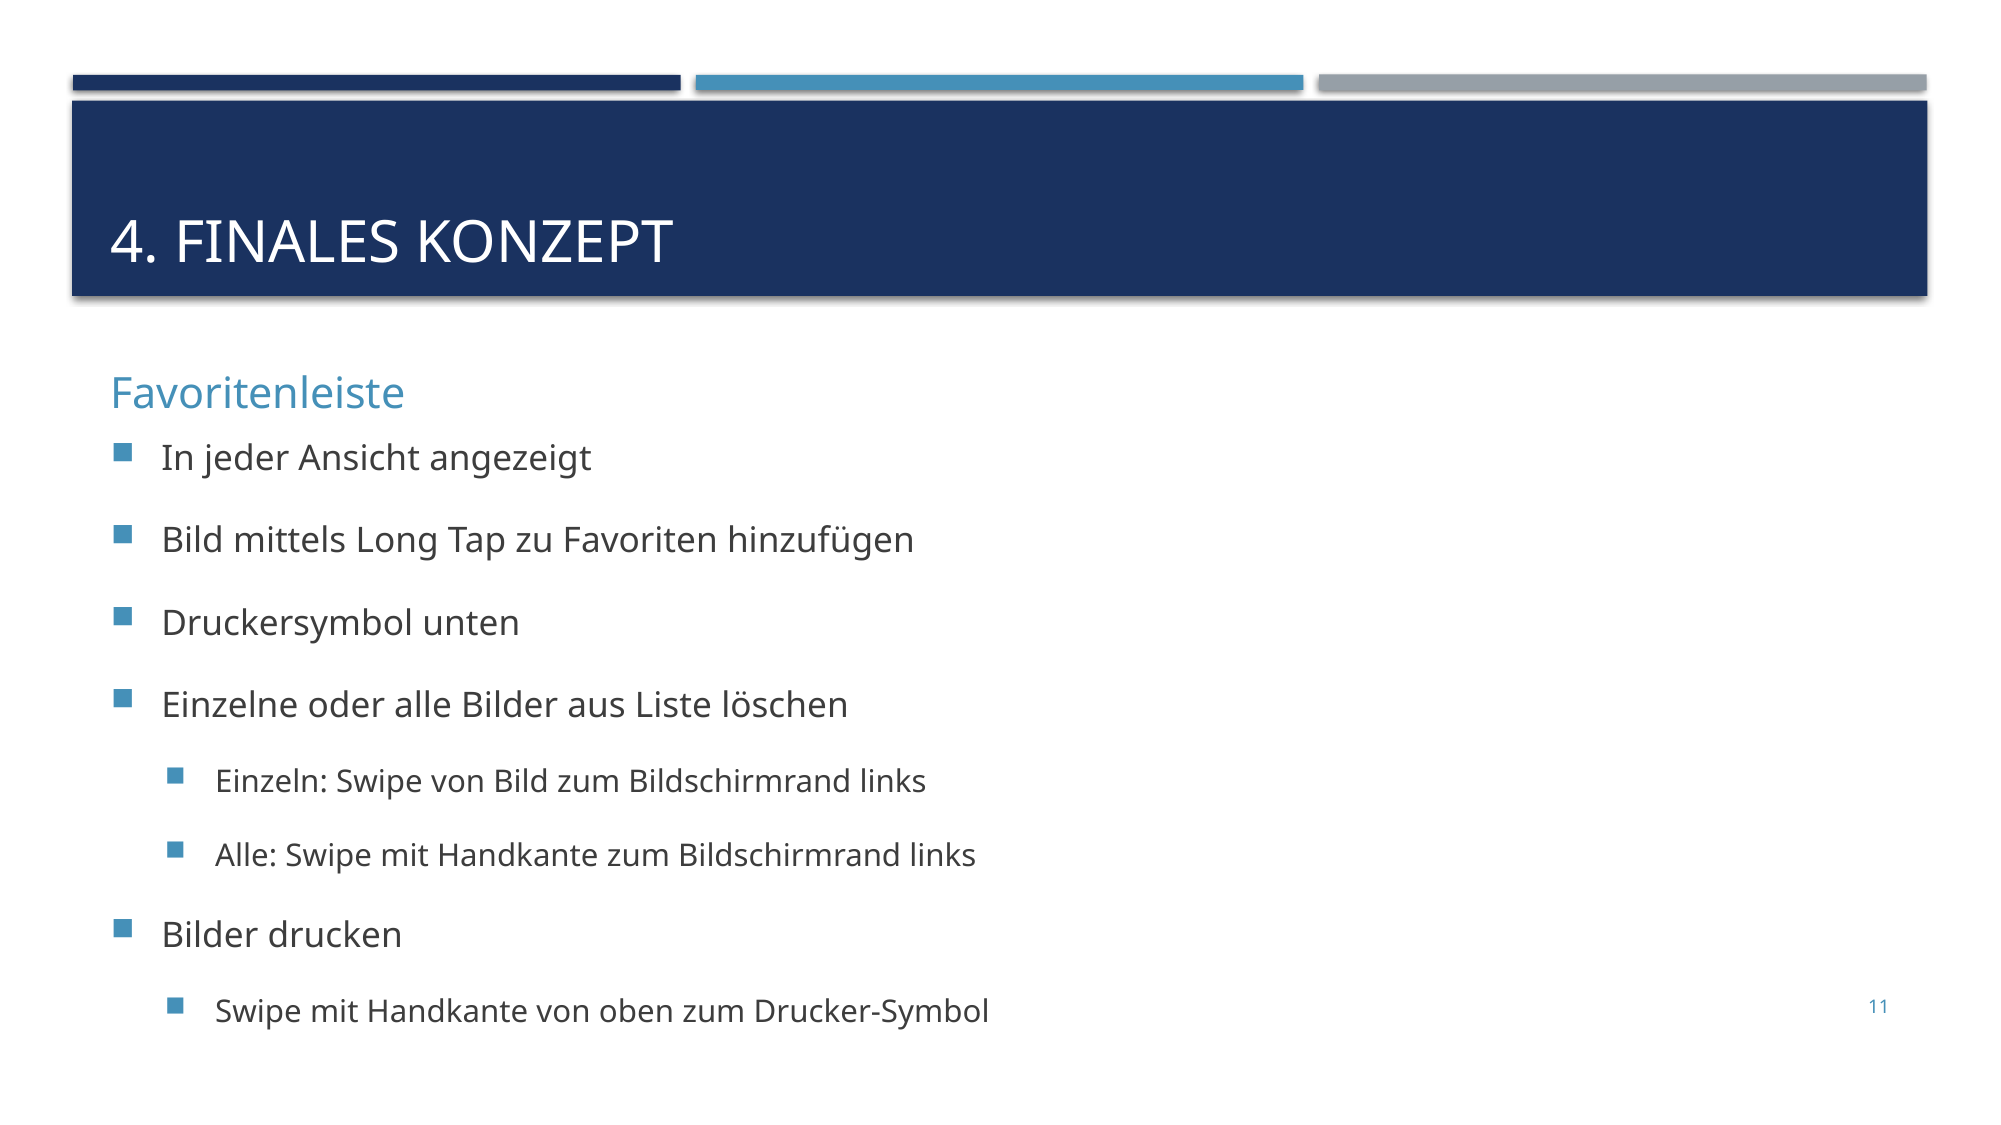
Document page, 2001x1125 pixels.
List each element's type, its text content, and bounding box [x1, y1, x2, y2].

title 4. Finales Konzept [95, 115, 1905, 282]
list Favoritenleiste In jeder Ansicht angezeigt Bild mittels Long Tap zu Favoriten hinzufügen Druckersymbol unten Einzelne oder alle Bilder aus Liste löschen Einzeln: Swipe von Bild zum Bildschirmrand links Alle: Swipe mit Handkante zum Bildschirmrand links Bilder drucken Swipe mit Handkante von oben zum Drucker-Symbol [95, 357, 1905, 1037]
slide_number 11 [1732, 977, 1905, 1037]
